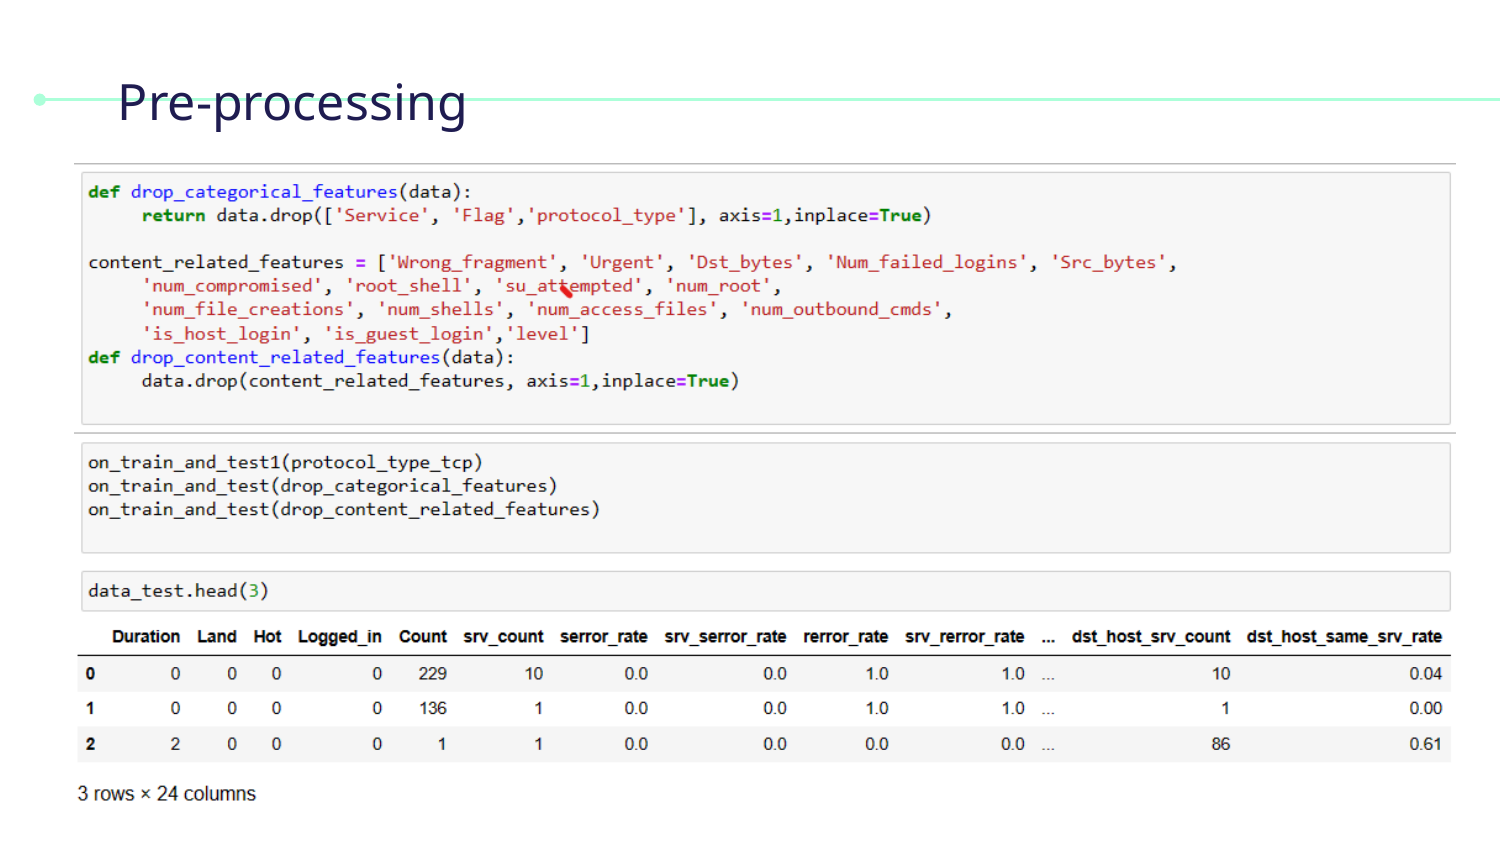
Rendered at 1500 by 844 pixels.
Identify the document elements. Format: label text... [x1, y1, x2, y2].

title Pre-processing [102, 55, 1101, 144]
picture [74, 162, 1456, 813]
